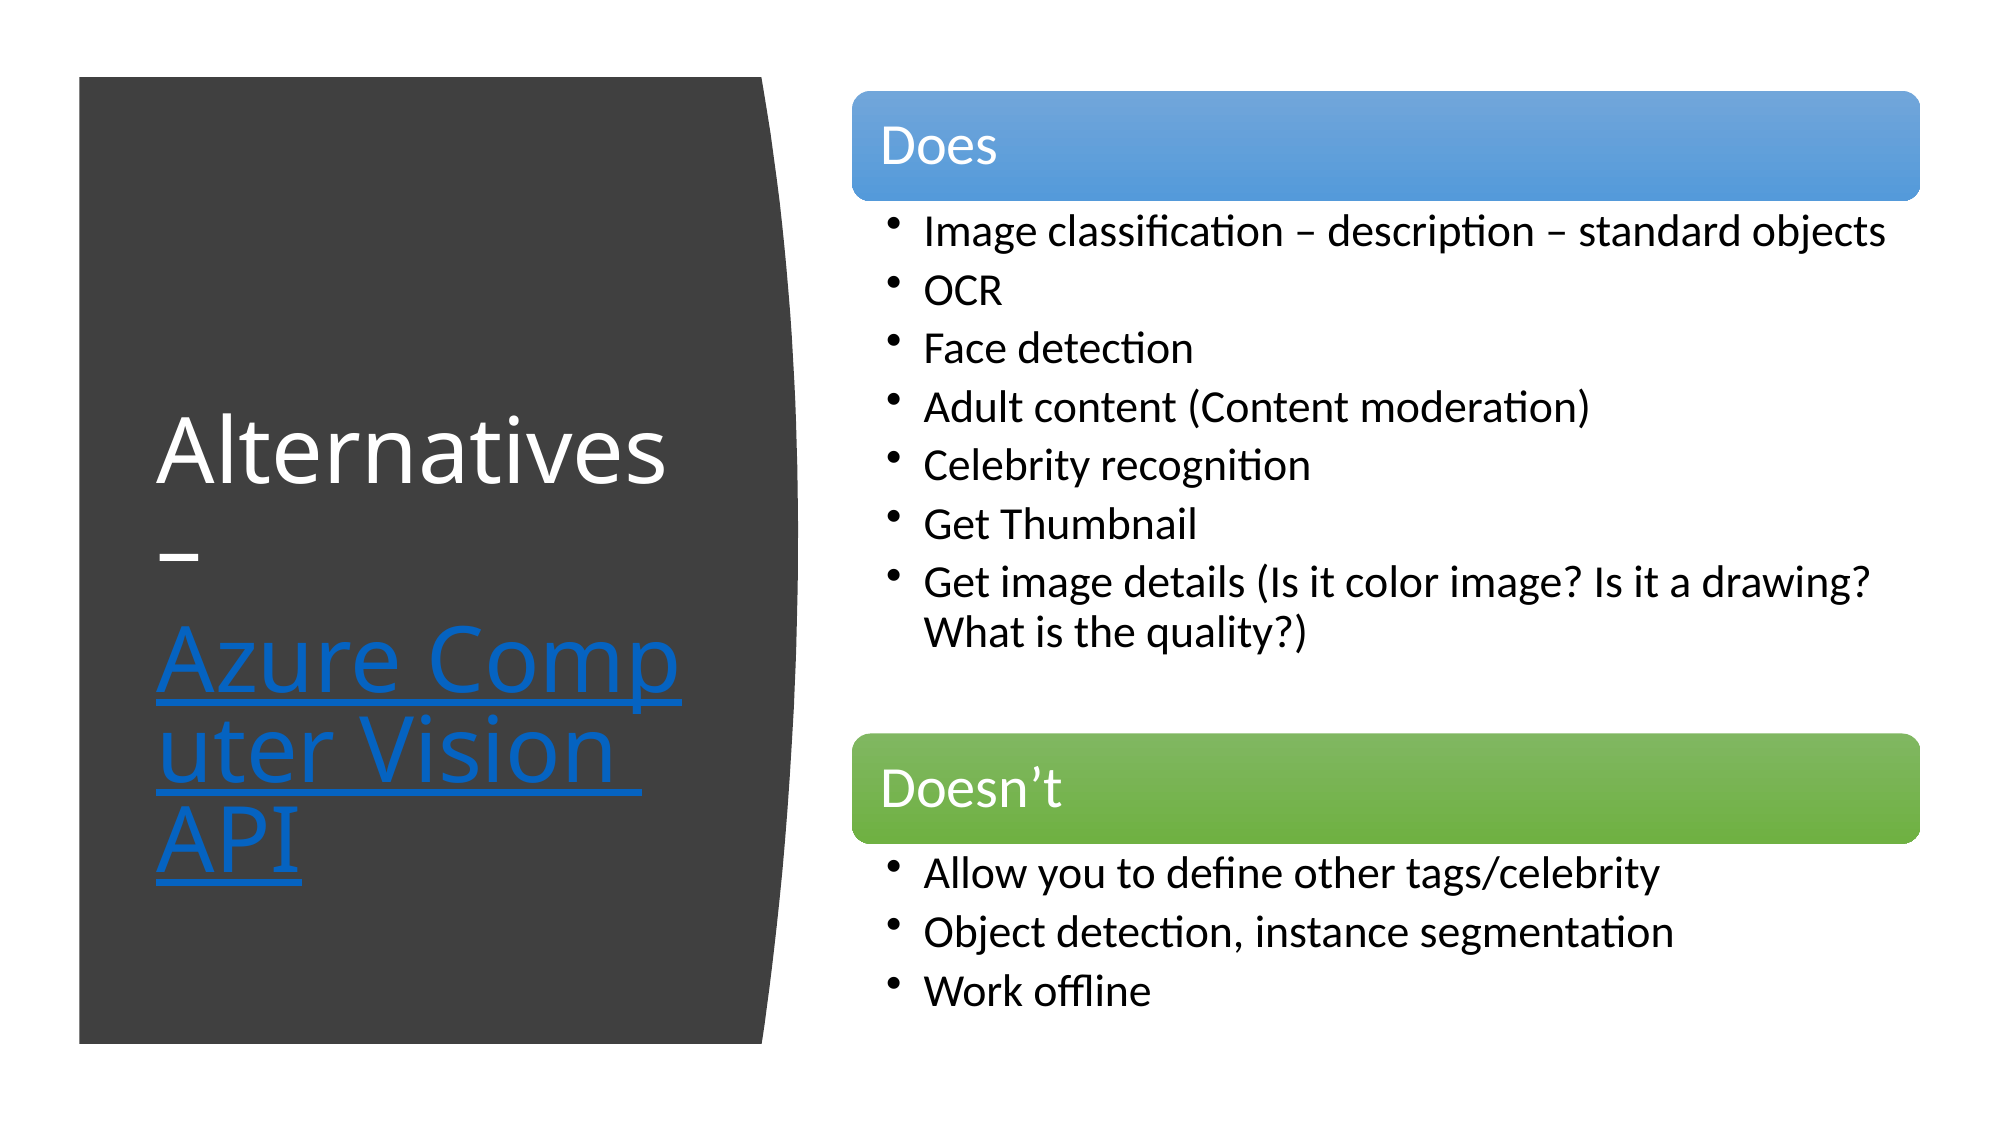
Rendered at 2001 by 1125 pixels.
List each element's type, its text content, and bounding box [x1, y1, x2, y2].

text_box [78, 76, 800, 1045]
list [852, 77, 1921, 1043]
title Alternatives – Azure Computer Vision API [141, 166, 702, 953]
